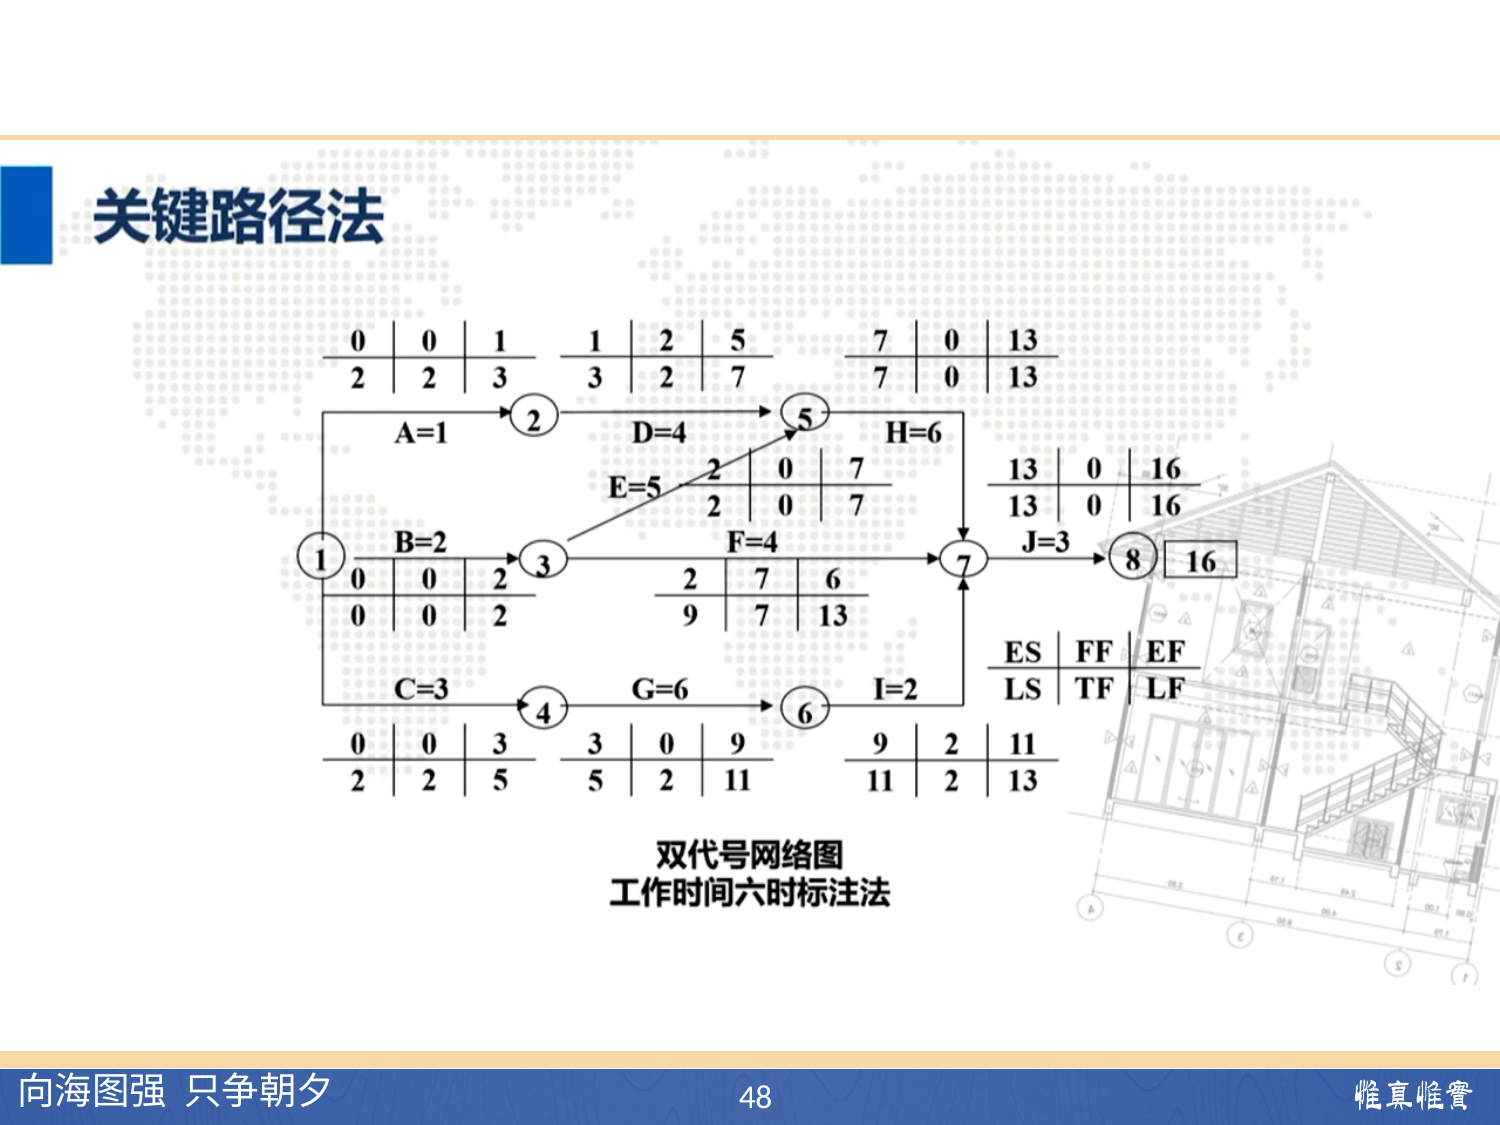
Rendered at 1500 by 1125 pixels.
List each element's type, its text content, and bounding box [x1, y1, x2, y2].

picture [0, 140, 1500, 985]
slide_number 48 [586, 1065, 925, 1125]
